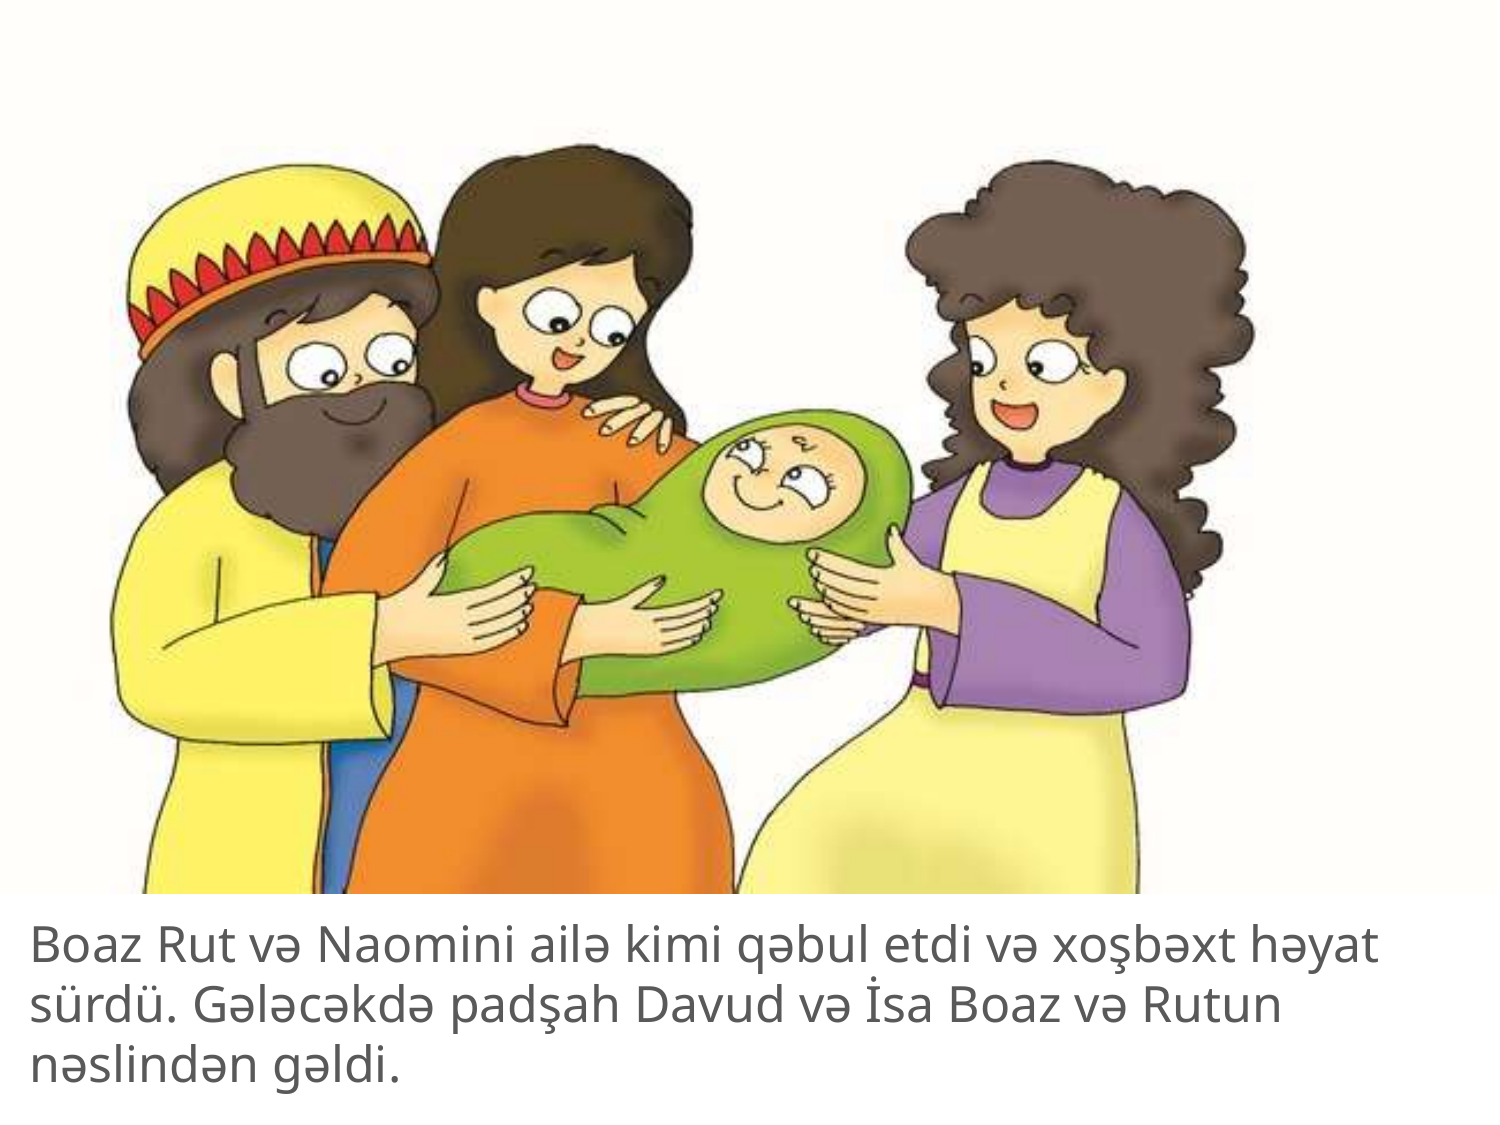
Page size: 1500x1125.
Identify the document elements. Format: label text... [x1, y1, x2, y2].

picture [0, 0, 1498, 894]
text_box Boaz Rut və Naomini ailə kimi qəbul etdi və xoşbəxt həyat sürdü. Gələcəkdə padşah Davud və İsa Boaz və Rutun nəslindən gəldi. [14, 905, 1500, 1100]
